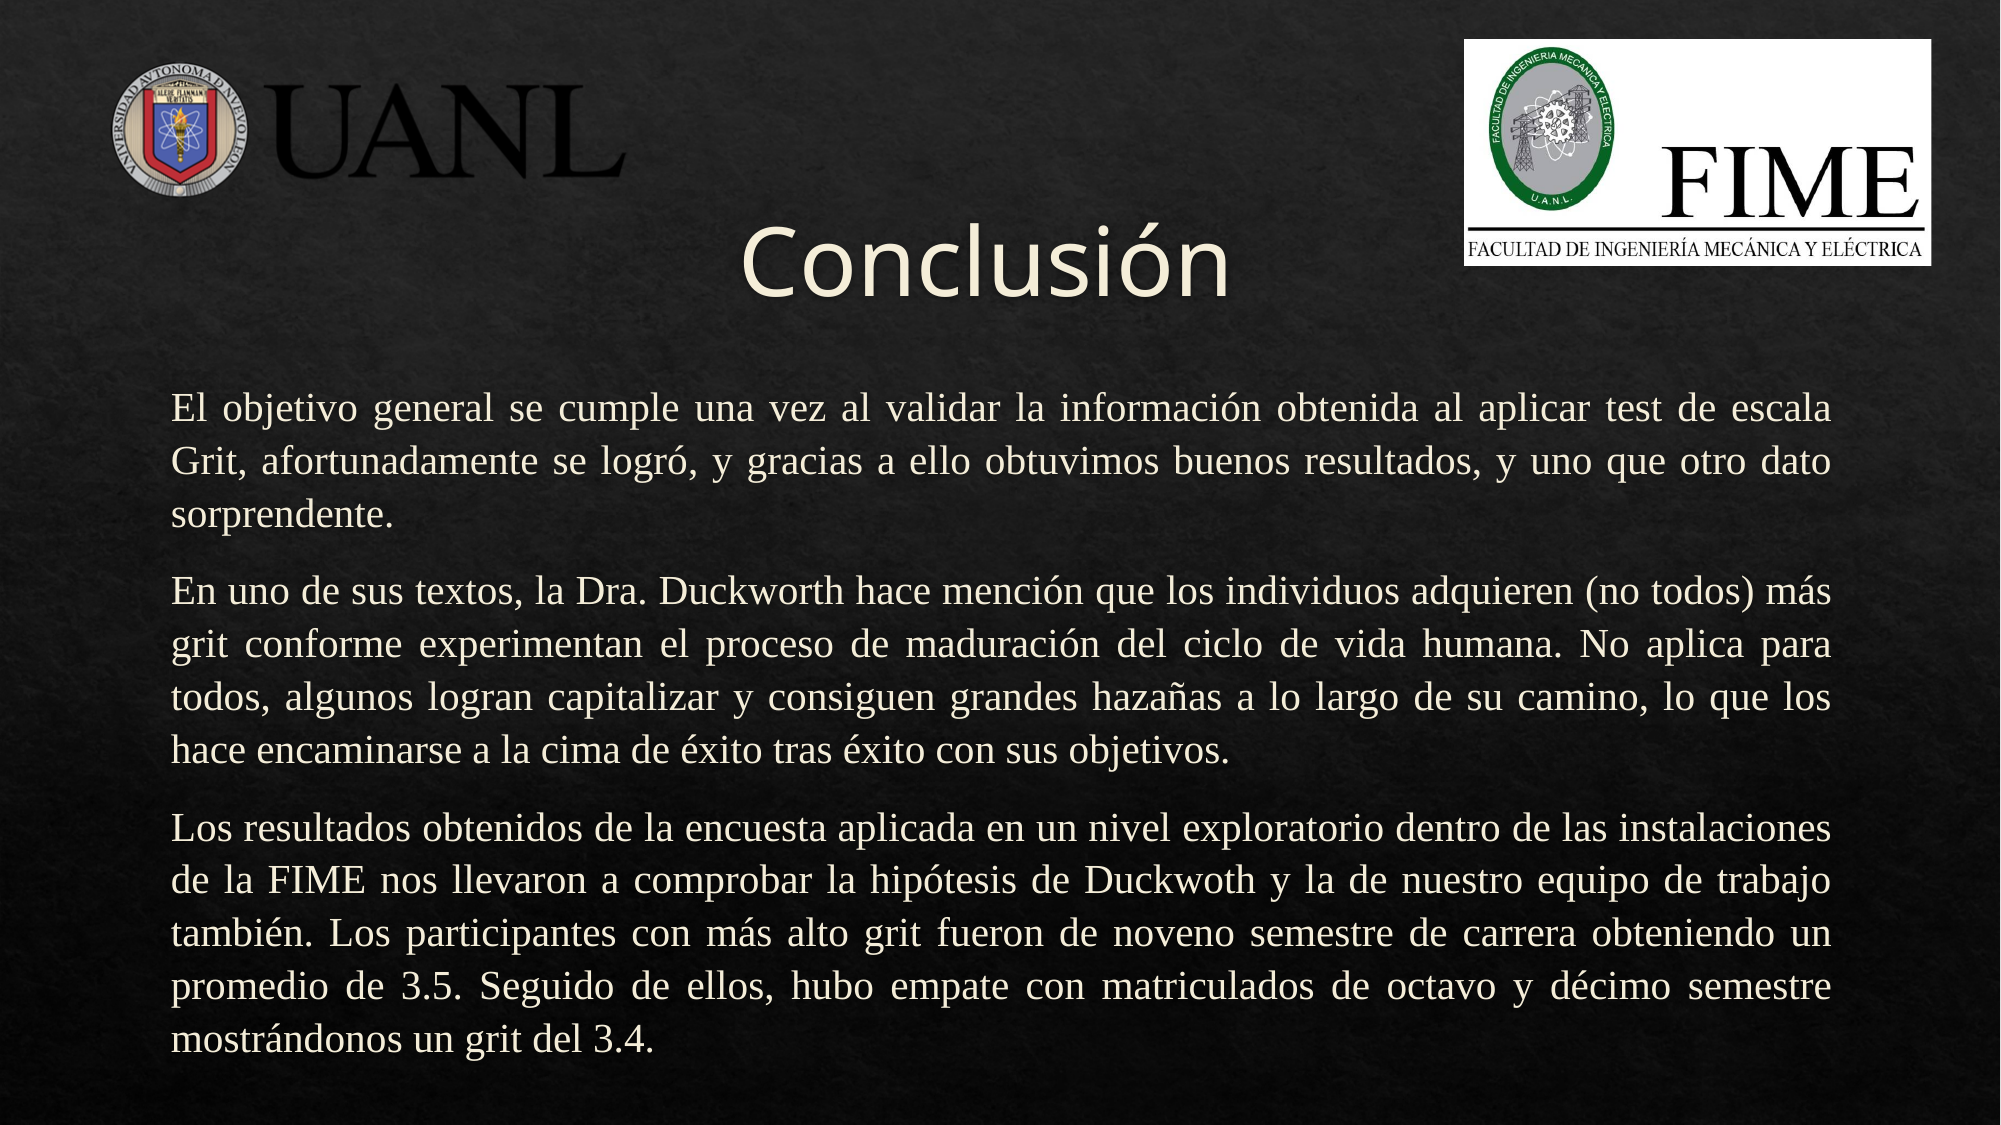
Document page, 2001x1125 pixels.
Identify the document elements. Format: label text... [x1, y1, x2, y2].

title Conclusión [149, 282, 1849, 364]
picture [98, 25, 1954, 266]
list El objetivo general se cumple una vez al validar la información obtenida al aplicar test de escala Grit, afortunadamente se logró, y gracias a ello obtuvimos buenos resultados, y uno que otro dato sorprendente. En uno de sus textos, la Dra. Duckworth hace mención que los individuos adquieren (no todos) más grit conforme experimentan el proceso de maduración del ciclo de vida humana. No aplica para todos, algunos logran capitalizar y consiguen grandes hazañas a lo largo de su camino, lo que los hace encaminarse a la cima de éxito tras éxito con sus objetivos. Los resultados obtenidos de la encuesta aplicada en un nivel exploratorio dentro de las instalaciones de la FIME nos llevaron a comprobar la hipótesis de Duckwoth y la de nuestro equipo de trabajo también. Los participantes con más alto grit fueron de noveno semestre de carrera obteniendo un promedio de 3.5. Seguido de ellos, hubo empate con matriculados de octavo y décimo semestre mostrándonos un grit del 3.4. [149, 368, 1849, 1072]
